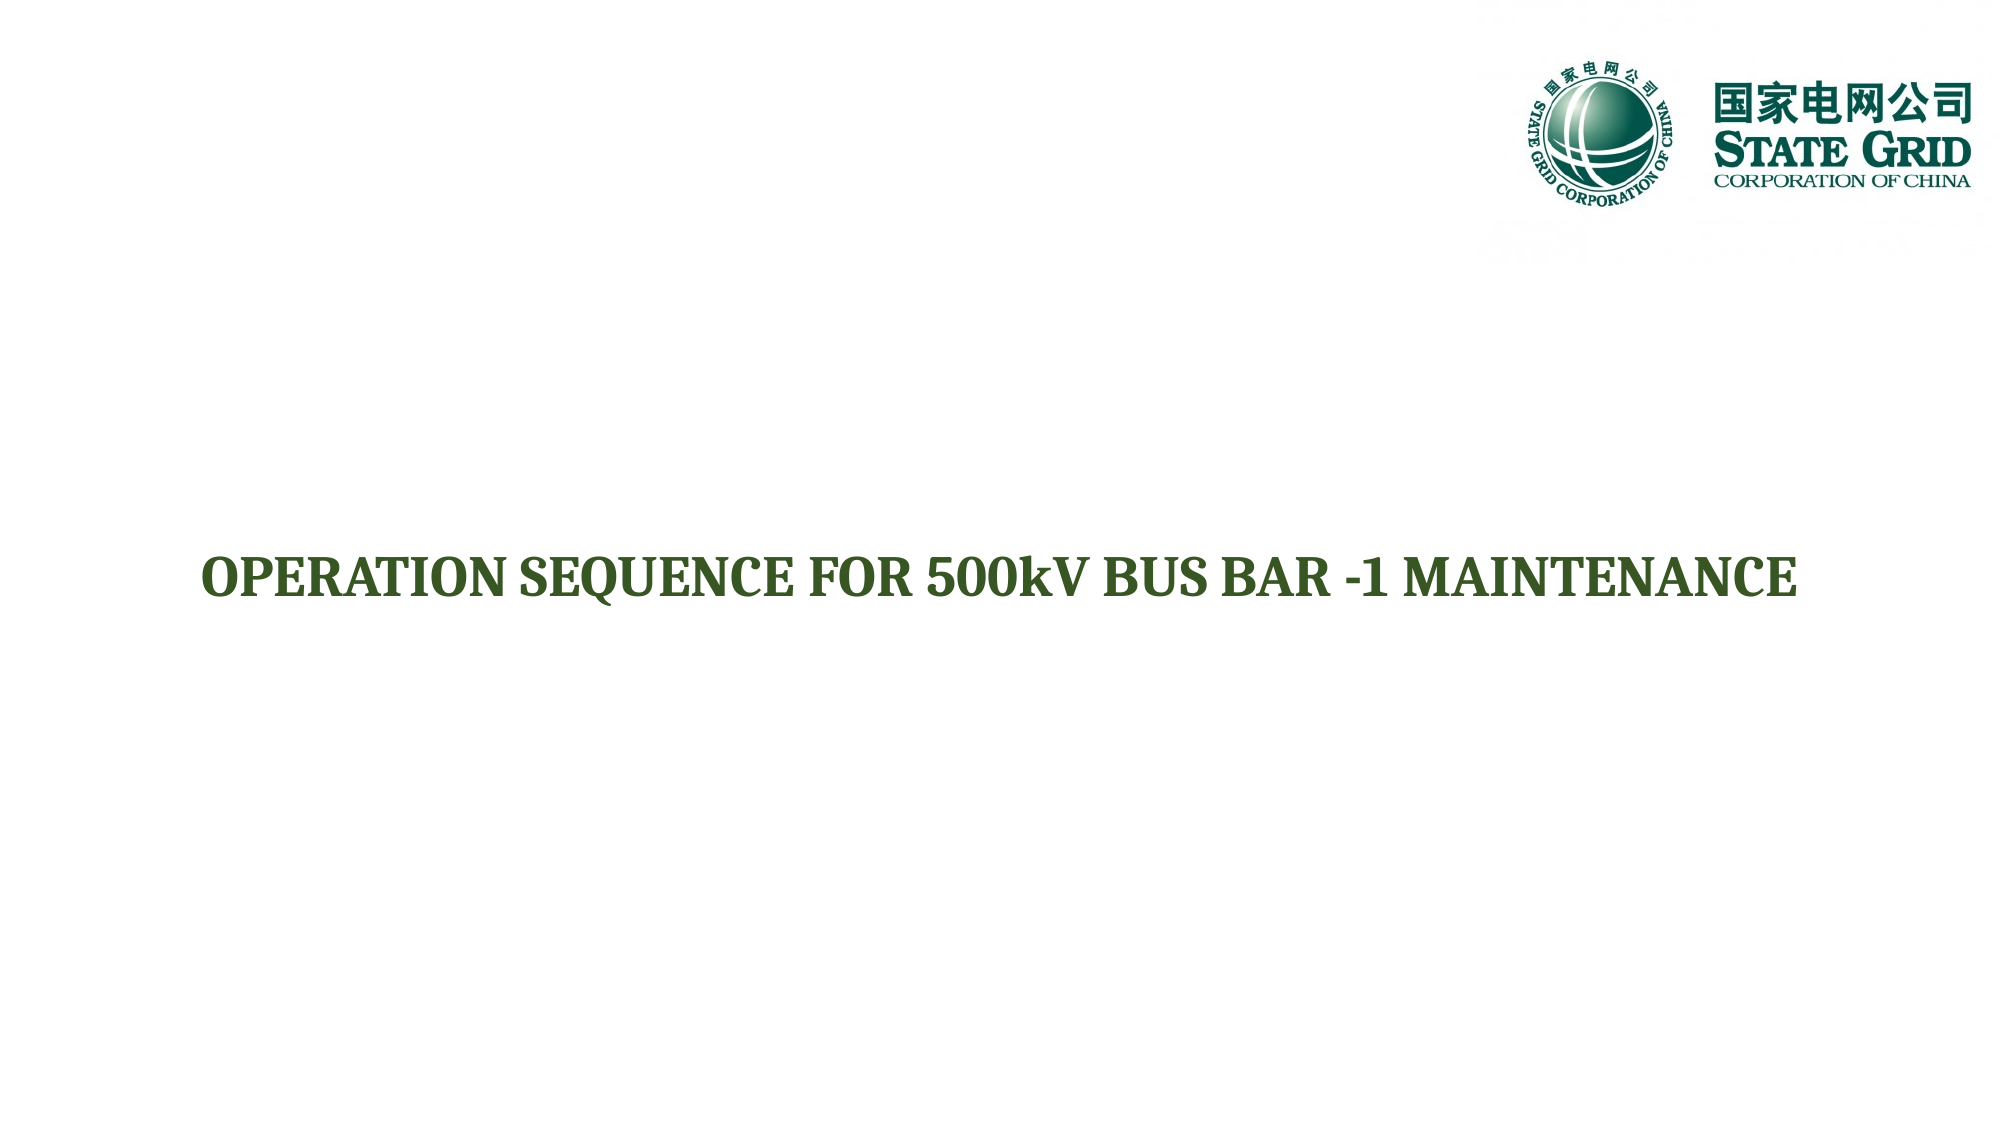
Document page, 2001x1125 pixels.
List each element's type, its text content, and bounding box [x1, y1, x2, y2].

text_box OPERATION SEQUENCE FOR 500kV BUS BAR -1 MAINTENANCE [186, 530, 1814, 616]
picture [1477, 0, 2000, 264]
